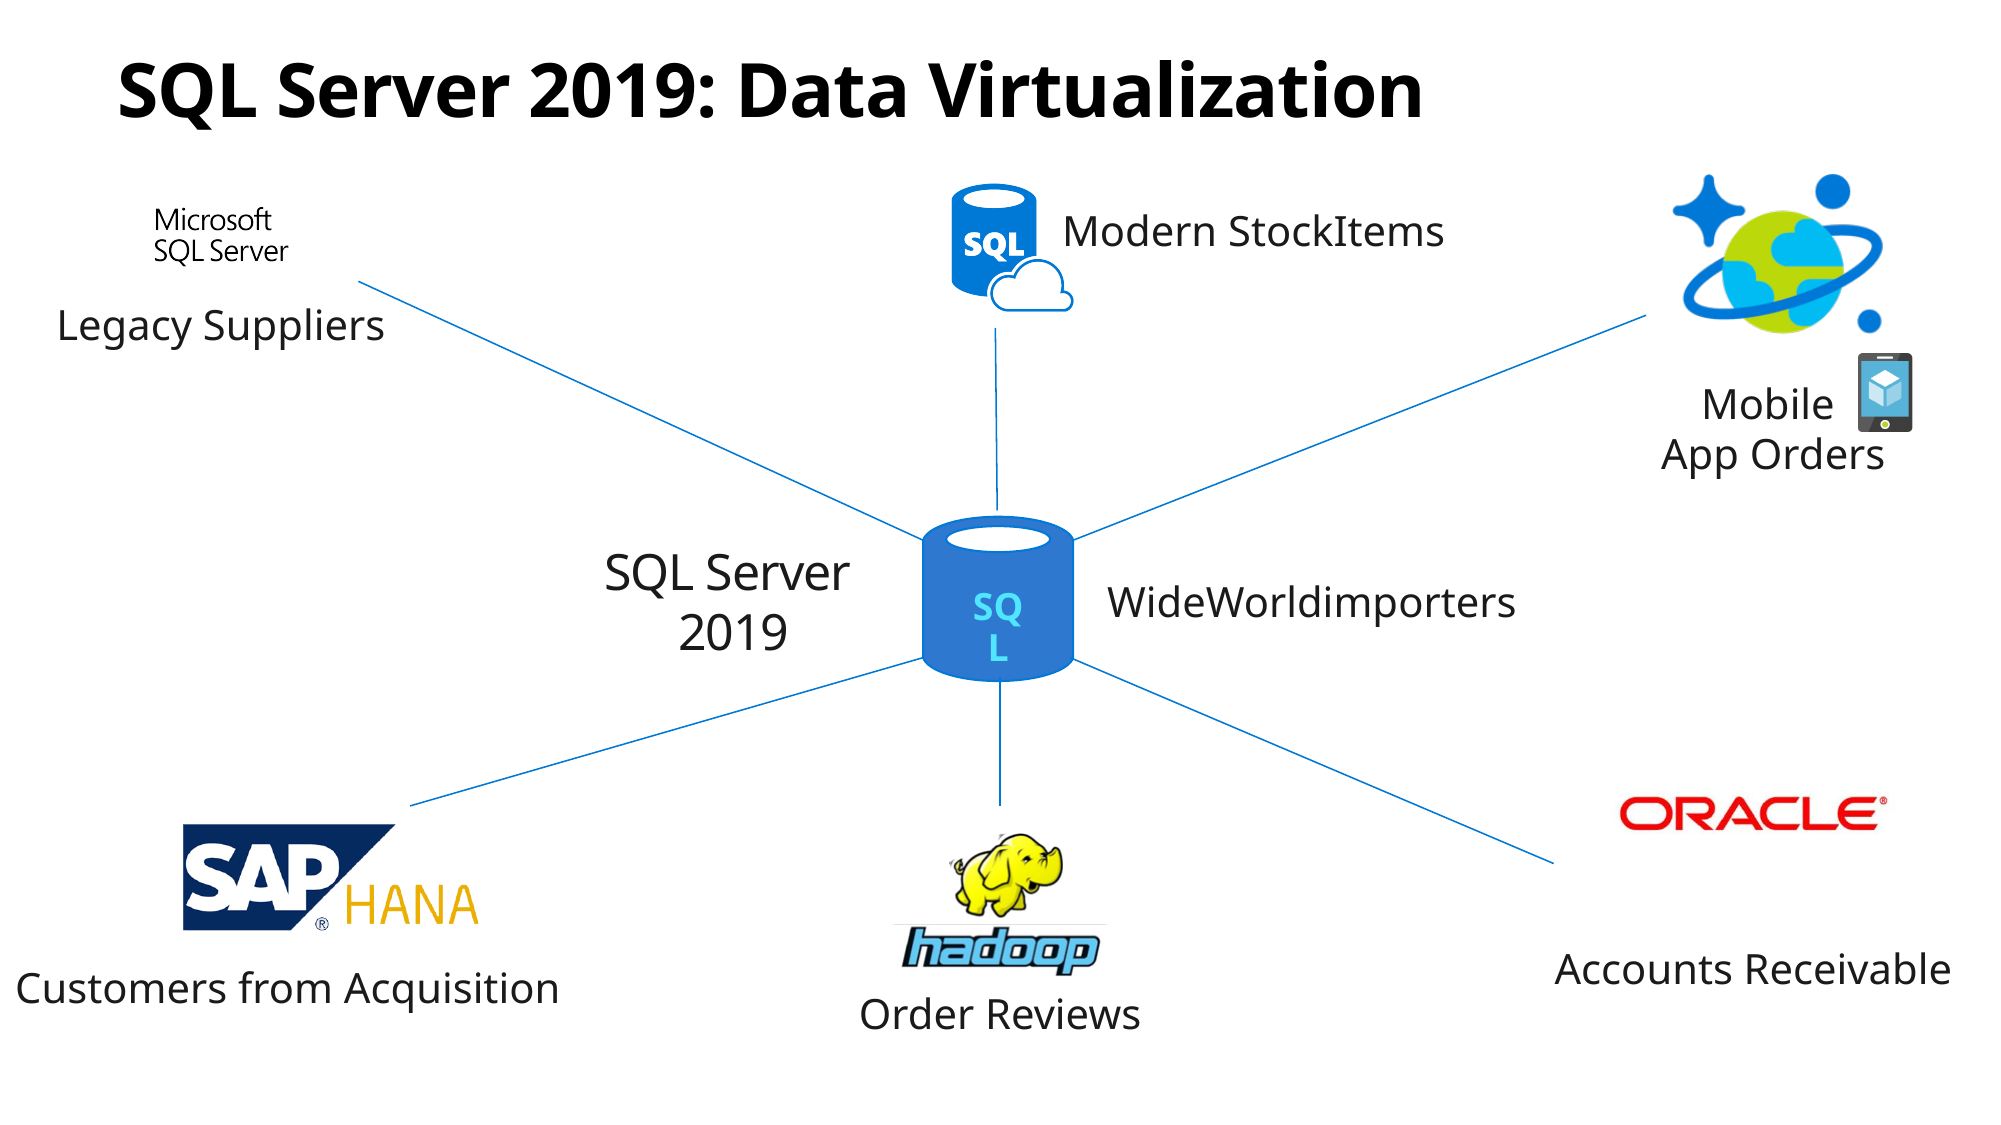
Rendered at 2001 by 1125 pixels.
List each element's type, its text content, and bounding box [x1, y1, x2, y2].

picture [138, 193, 304, 277]
picture [1591, 693, 1916, 937]
text_box Mobile App Orders [1661, 378, 1886, 479]
picture [183, 824, 480, 931]
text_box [922, 516, 1074, 682]
text_box Modern StockItems [1077, 205, 1446, 256]
text_box Legacy Suppliers [56, 298, 358, 349]
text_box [1069, 657, 1554, 864]
text_box WideWorldimporters [1107, 575, 1517, 626]
picture [1844, 353, 1924, 432]
picture [1622, 173, 1937, 339]
picture [948, 183, 1077, 312]
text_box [409, 657, 924, 807]
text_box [358, 281, 924, 541]
picture [893, 833, 1107, 977]
text_box Customers from Acquisition [15, 962, 561, 1013]
text_box Order Reviews [858, 987, 1142, 1038]
text_box Accounts Receivable [1554, 942, 1953, 994]
title SQL Server 2019: Data Virtualization [117, 42, 1990, 134]
text_box SQL Server 2019 [467, 541, 922, 657]
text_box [1072, 314, 1647, 541]
